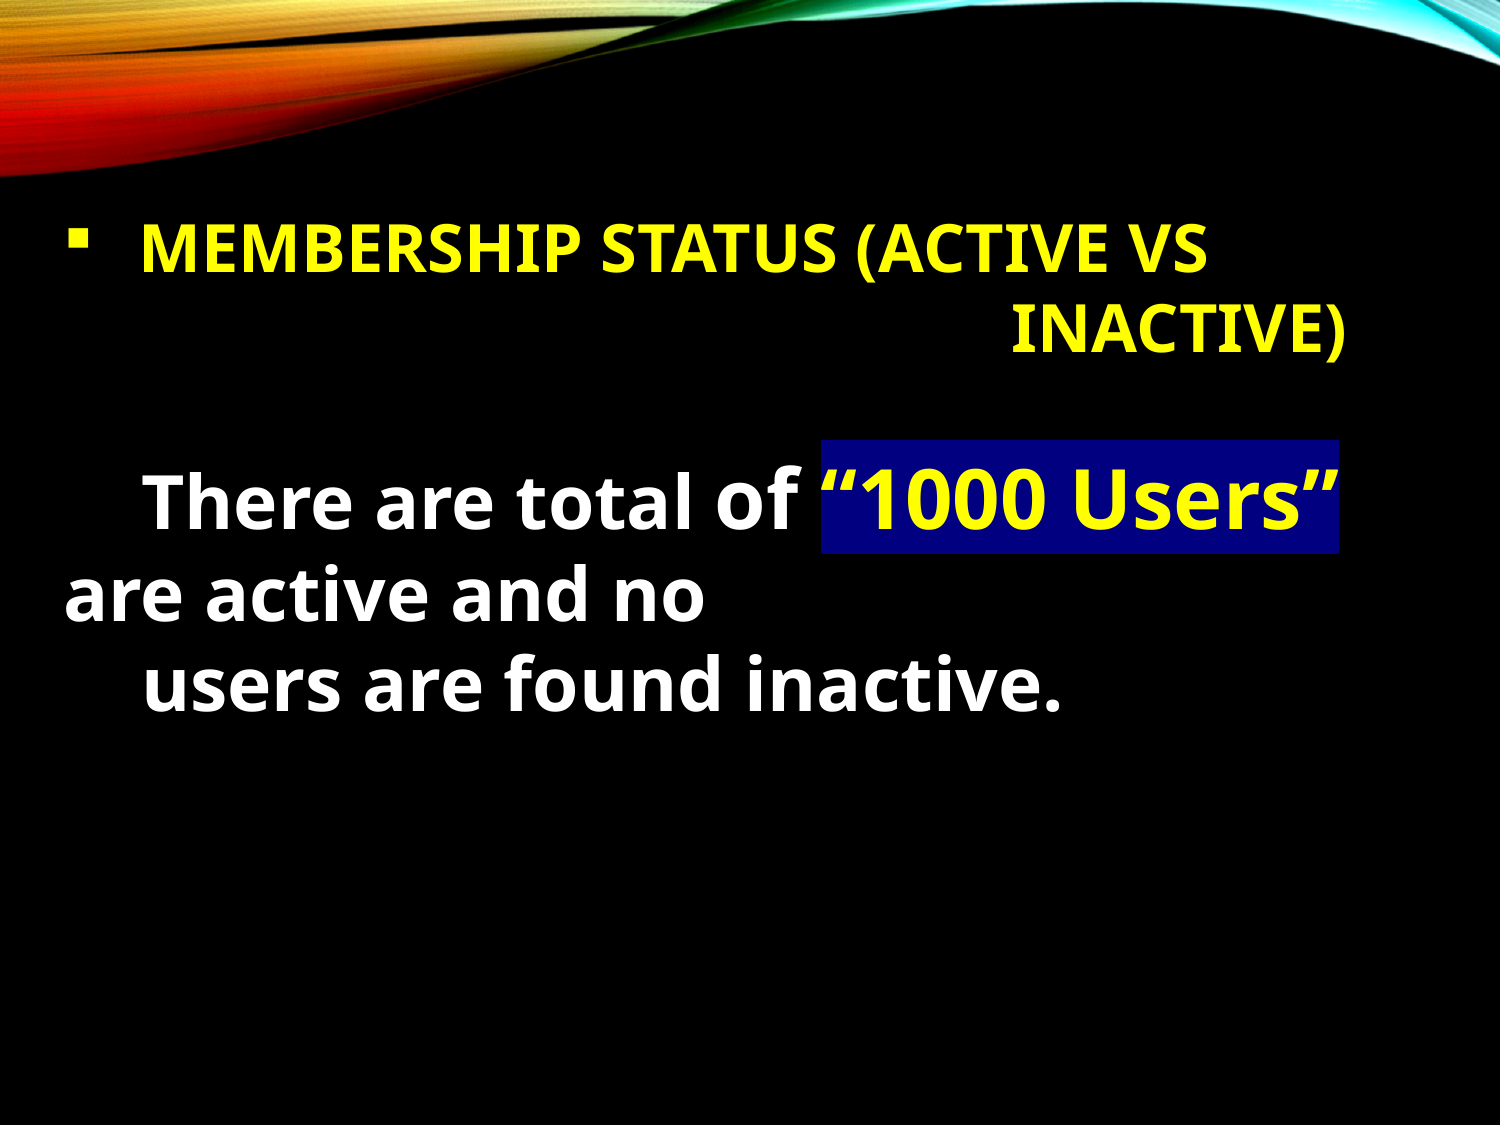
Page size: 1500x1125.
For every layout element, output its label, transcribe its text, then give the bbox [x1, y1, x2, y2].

text_box Membership Status (Active VS Inactive) There are total of “1000 Users” are active and no users are found inactive. [48, 118, 1452, 1125]
picture [0, 0, 1500, 178]
